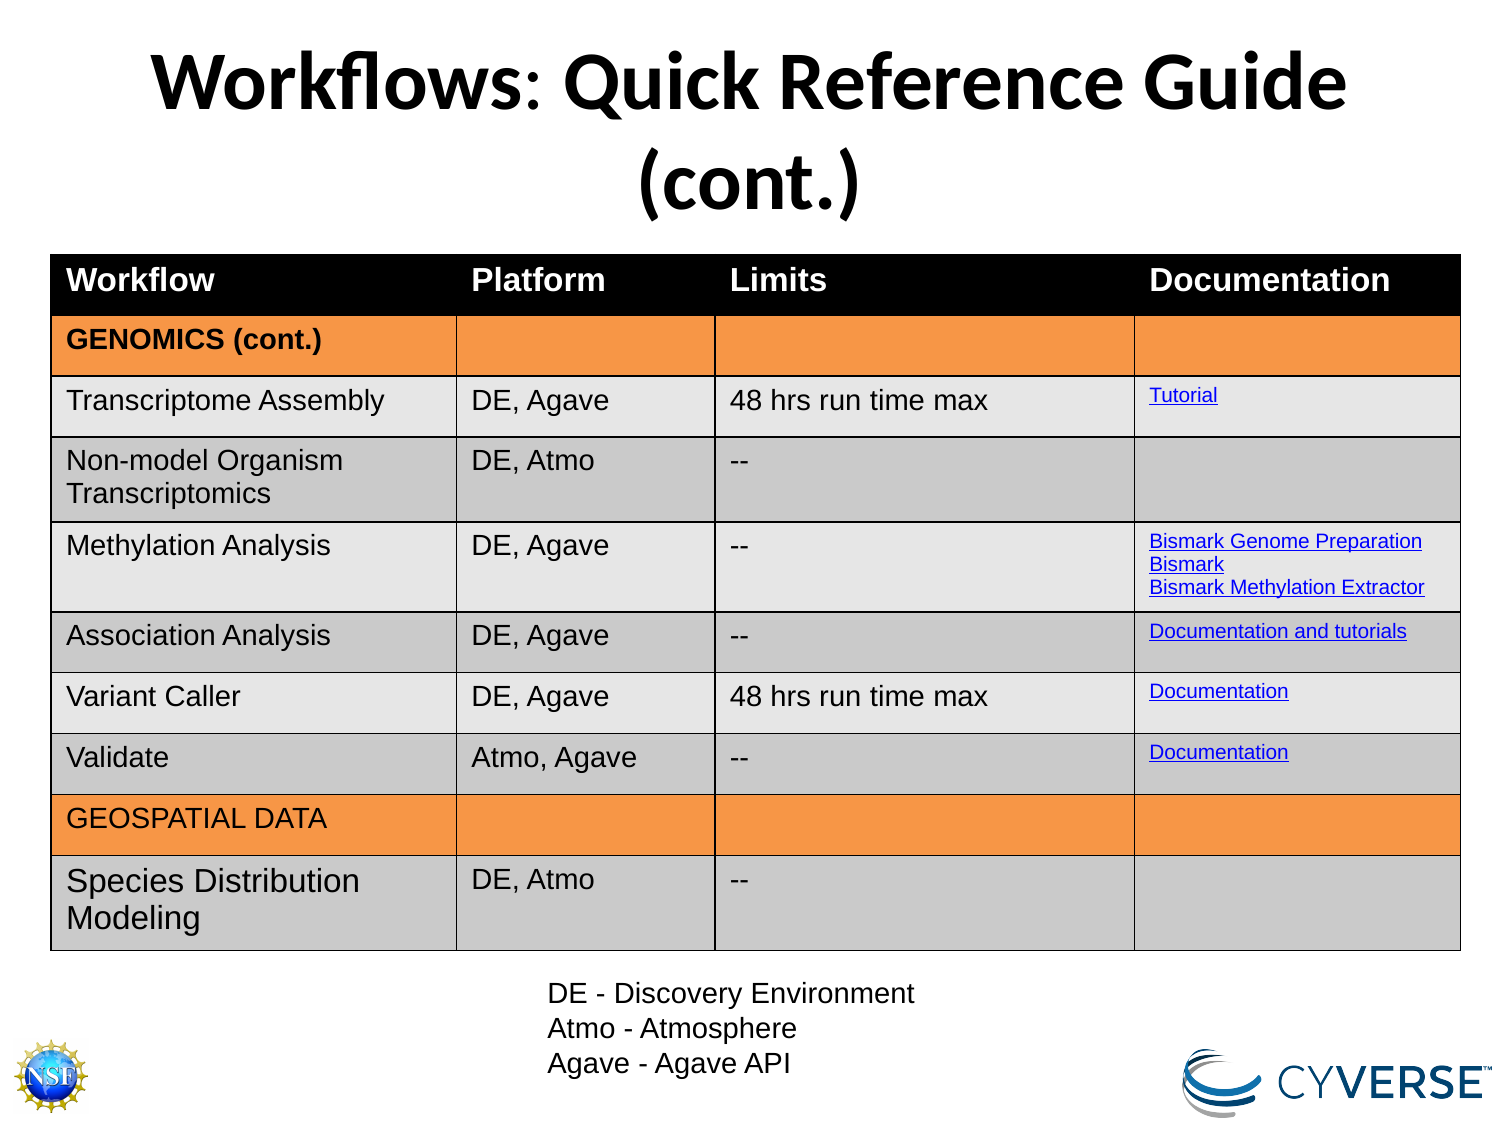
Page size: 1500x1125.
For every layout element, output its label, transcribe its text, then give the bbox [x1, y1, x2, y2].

table_cell Transcriptome Assembly [52, 377, 456, 436]
table_cell DE, Agave [457, 523, 714, 611]
table_cell [1135, 795, 1460, 855]
table_cell Documentation [1135, 673, 1460, 733]
table_cell -- [716, 523, 1134, 611]
table_cell Methylation Analysis [52, 523, 456, 611]
table_cell Validate [52, 734, 456, 794]
table_cell -- [716, 438, 1134, 521]
table_cell -- [716, 613, 1134, 672]
table_header Documentation [1135, 255, 1460, 315]
table_cell DE, Agave [457, 673, 714, 733]
table_cell [457, 316, 714, 375]
table_cell Documentation and tutorials [1135, 613, 1460, 672]
table_cell Bismark Genome Preparation Bismark Bismark Methylation Extractor [1135, 523, 1460, 611]
table_header Workflow [52, 255, 456, 315]
table_cell Atmo, Agave [457, 734, 714, 794]
table_cell -- [716, 856, 1134, 950]
table_cell Species Distribution Modeling [52, 856, 456, 950]
title Workflows: Quick Reference Guide (cont.) [75, 32, 1425, 220]
text_box DE - Discovery Environment Atmo - Atmosphere Agave - Agave API [532, 959, 940, 1061]
table_cell DE, Atmo [457, 856, 714, 950]
table_cell Tutorial [1135, 377, 1460, 436]
table_header Platform [457, 255, 714, 315]
table_cell [716, 795, 1134, 855]
table_cell [1135, 856, 1460, 950]
table_cell Association Analysis [52, 613, 456, 672]
table_cell GENOMICS (cont.) [52, 316, 456, 375]
table_cell [1135, 316, 1460, 375]
picture [1182, 1049, 1492, 1118]
table_cell [1135, 438, 1460, 521]
picture [13, 1038, 89, 1114]
table_cell Non-model Organism Transcriptomics [52, 438, 456, 521]
table_cell -- [716, 734, 1134, 794]
table_cell 48 hrs run time max [716, 377, 1134, 436]
table_cell [457, 795, 714, 855]
table_header Limits [716, 255, 1134, 315]
table_cell Documentation [1135, 734, 1460, 794]
table_cell DE, Agave [457, 613, 714, 672]
table_cell [716, 316, 1134, 375]
table_cell DE, Atmo [457, 438, 714, 521]
table_cell Variant Caller [52, 673, 456, 733]
table_cell GEOSPATIAL DATA [52, 795, 456, 855]
table_cell 48 hrs run time max [716, 673, 1134, 733]
table_cell DE, Agave [457, 377, 714, 436]
